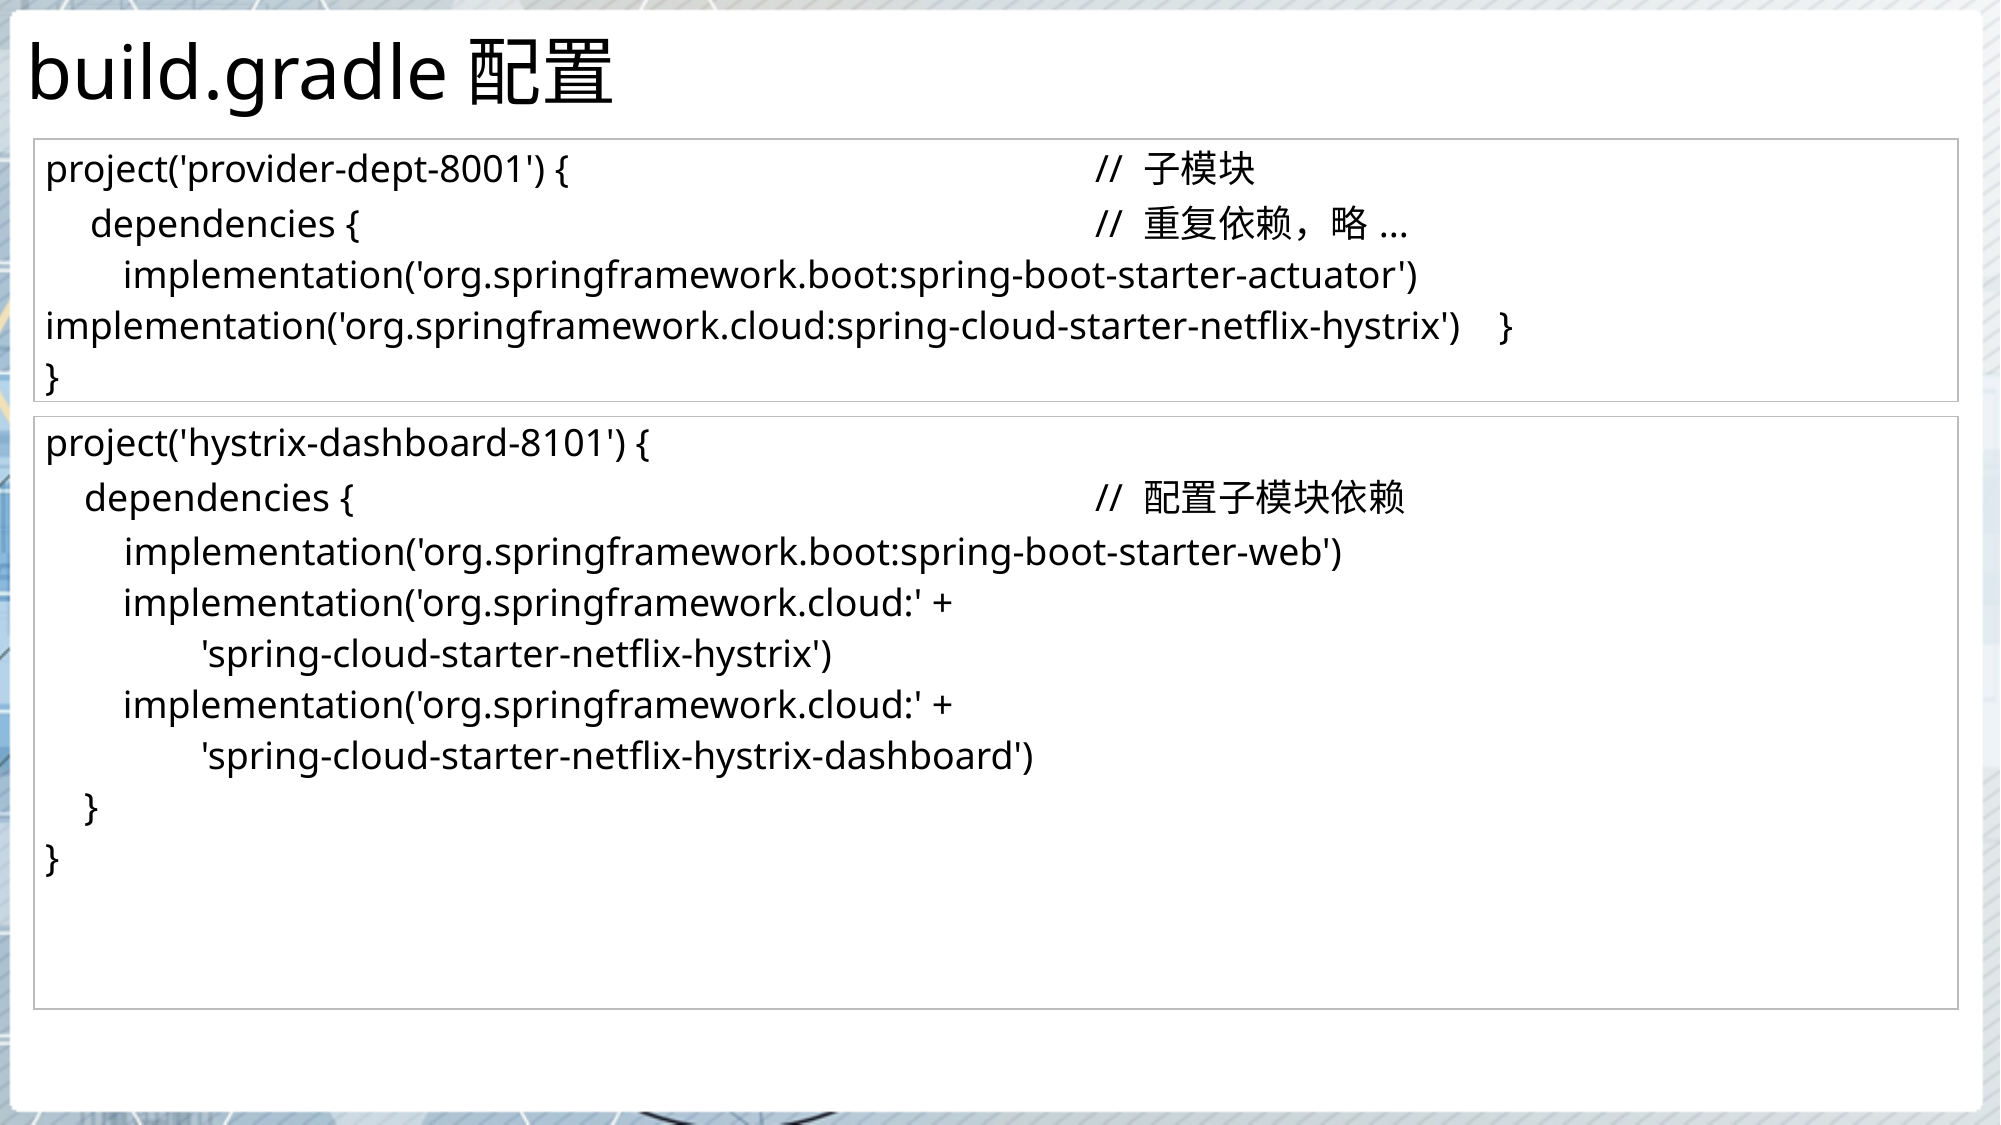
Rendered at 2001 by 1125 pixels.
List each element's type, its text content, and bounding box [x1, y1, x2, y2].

title build.gradle配置 [11, 11, 1983, 140]
table_header project('provider-dept-8001') { // 子模块 dependencies { // 重复依赖，略... implementation('org.springframework.boot:spring-boot-starter-actuator') implementation('org.springframework.cloud:spring-cloud-starter-netflix-hystrix') } } [35, 140, 1957, 401]
picture [0, 0, 2000, 1125]
table_header project('hystrix-dashboard-8101') { dependencies { // 配置子模块依赖 implementation('org.springframework.boot:spring-boot-starter-web') implementation('org.springframework.cloud:' + 'spring-cloud-starter-netflix-hystrix') implementation('org.springframework.cloud:' + 'spring-cloud-starter-netflix-hystrix-dashboard') } } [35, 417, 1957, 1008]
